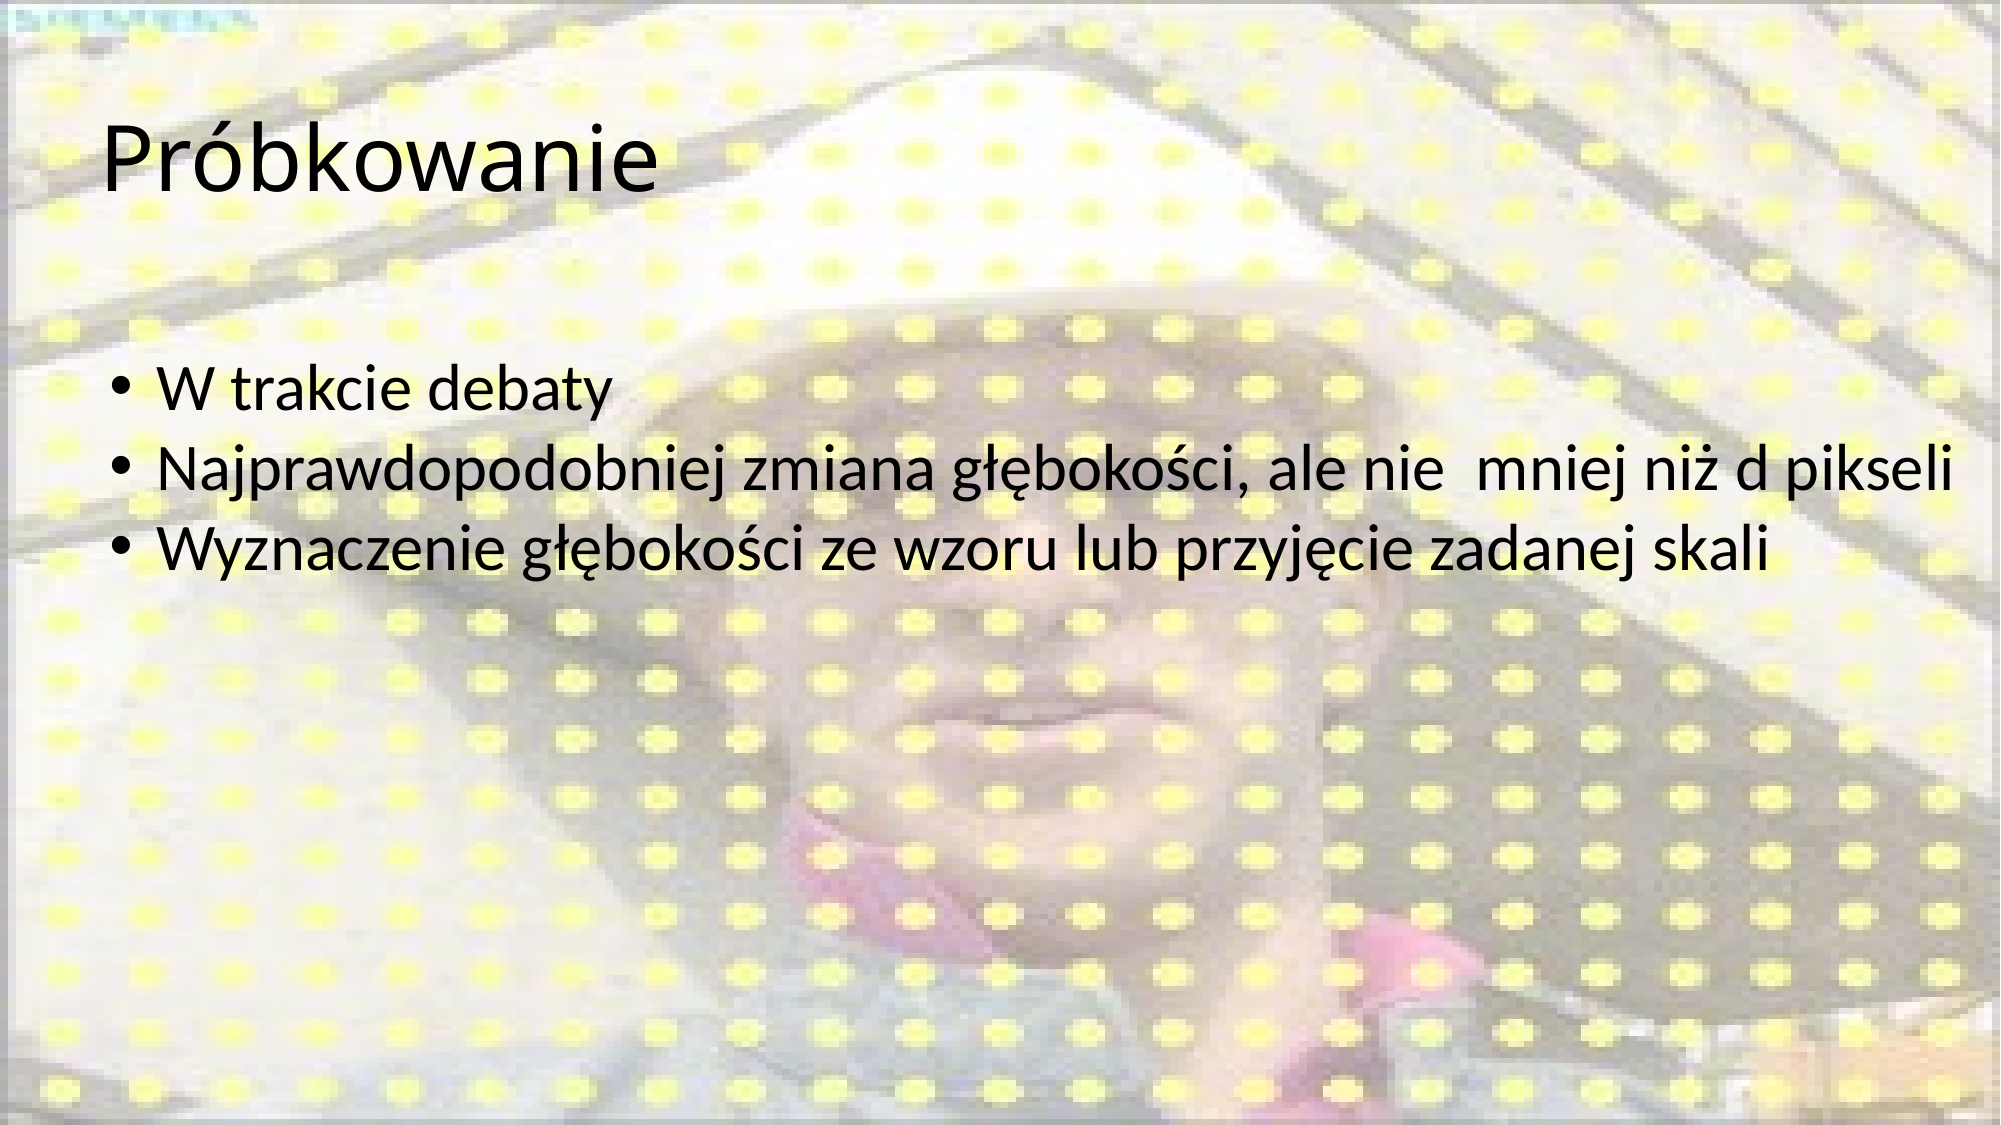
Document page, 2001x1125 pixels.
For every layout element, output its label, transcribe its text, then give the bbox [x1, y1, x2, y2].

text_box W trakcie debaty Najprawdopodobniej zmiana głębokości, ale nie mniej niż d pikseli Wyznaczenie głębokości ze wzoru lub przyjęcie zadanej skali [94, 336, 1972, 592]
title Próbkowanie [84, 53, 1810, 271]
